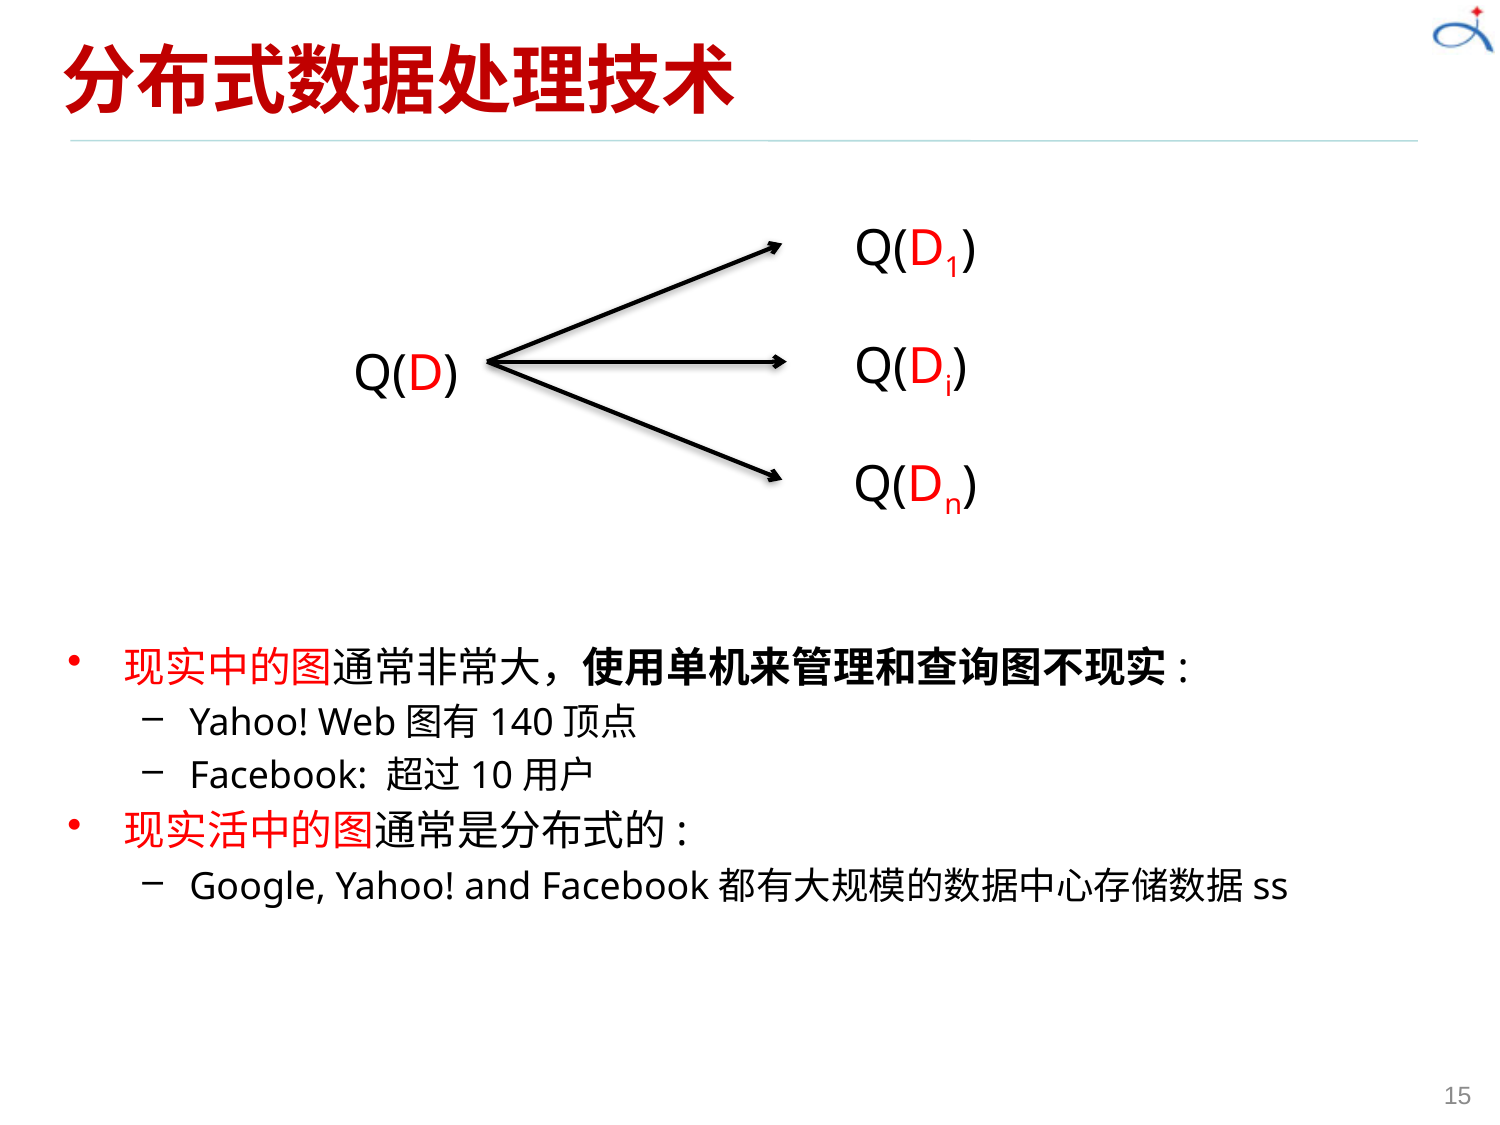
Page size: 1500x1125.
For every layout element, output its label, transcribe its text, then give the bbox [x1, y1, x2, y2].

list 现实中的图通常非常大，使用单机来管理和查询图不现实: Yahoo! Web图有140顶点 Facebook: 超过10用户 现实活中的图通常是分布式的: Google, Yahoo! and Facebook都有大规模的数据中心存储数据ss [52, 633, 1448, 977]
picture [1432, 5, 1495, 55]
slide_number 15 [1136, 1065, 1487, 1125]
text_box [333, 207, 999, 521]
title 分布式数据处理技术 [46, 11, 1419, 143]
